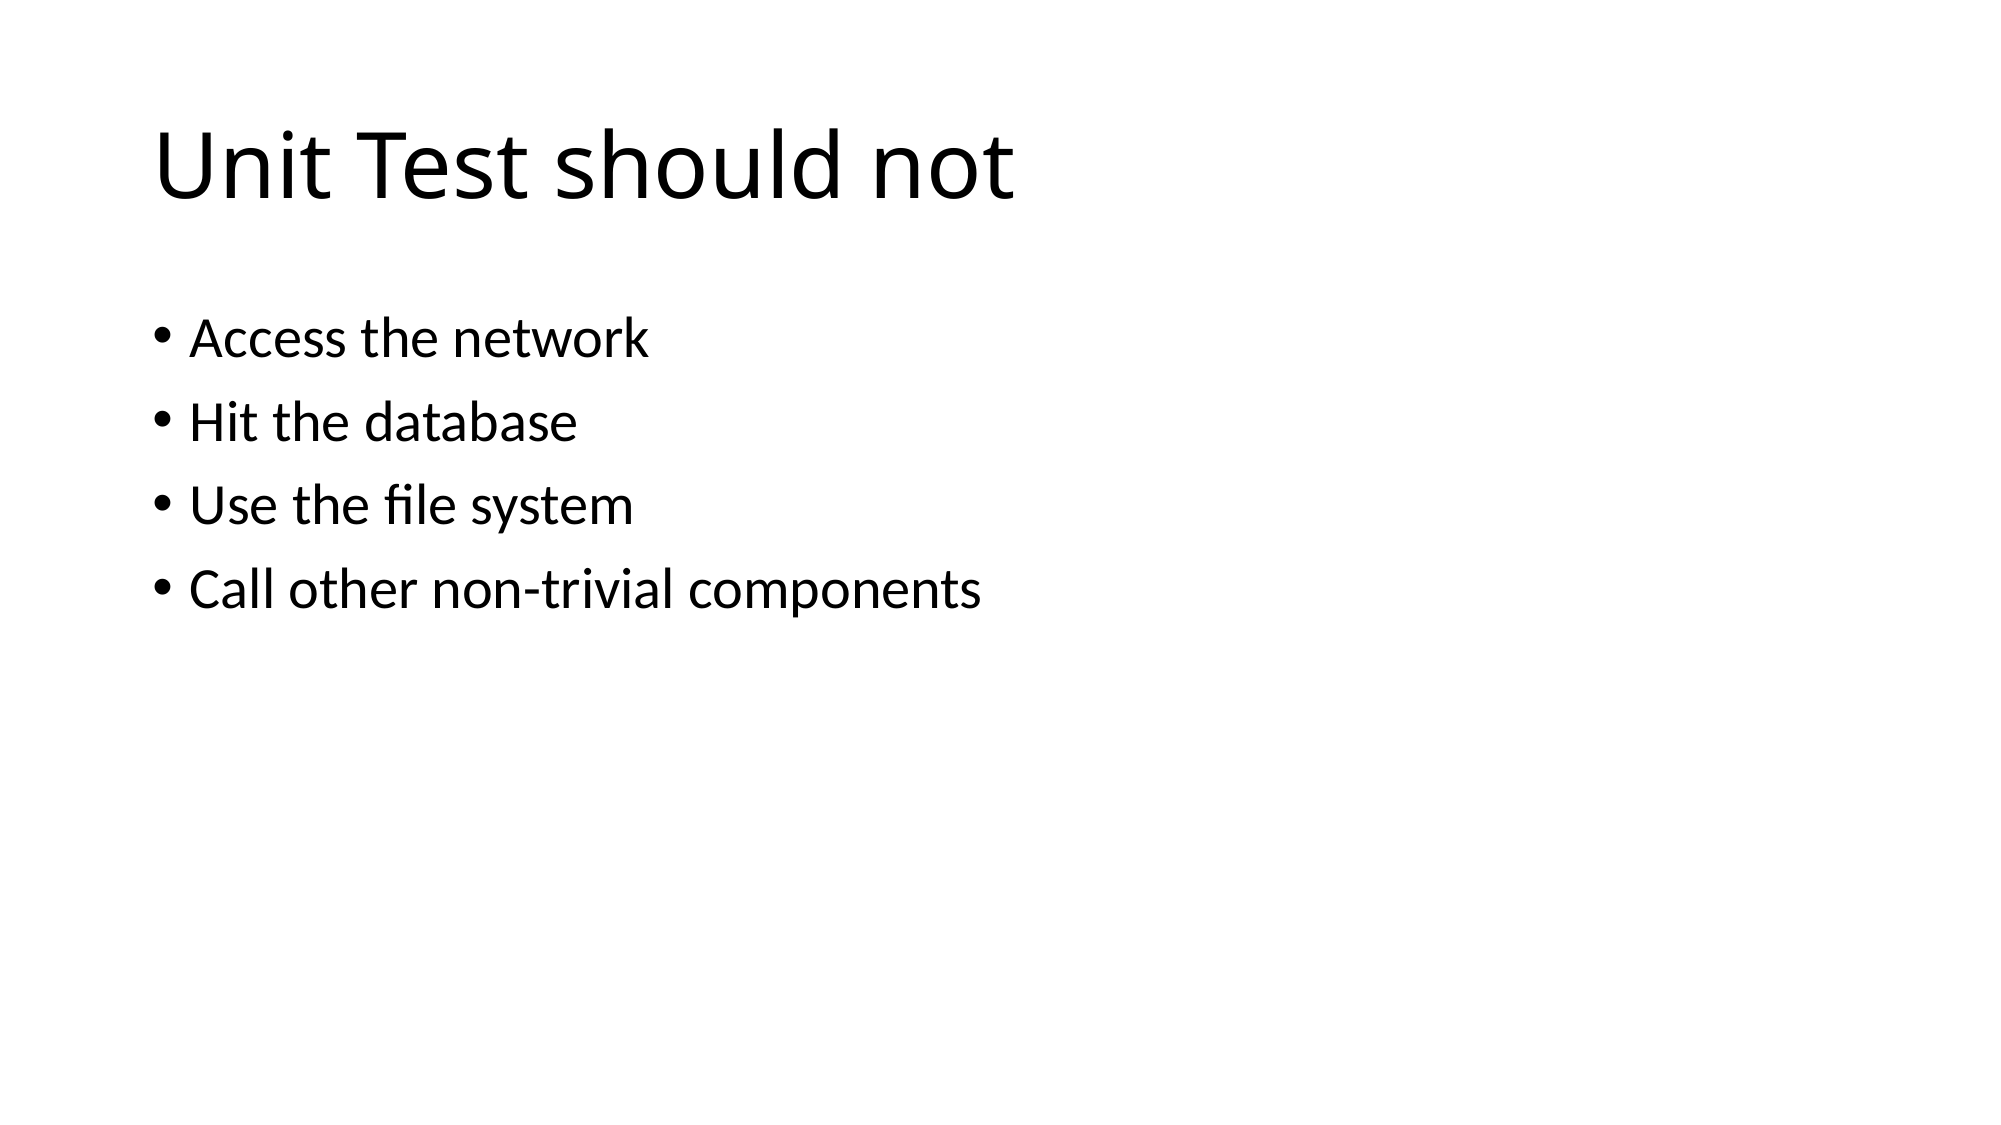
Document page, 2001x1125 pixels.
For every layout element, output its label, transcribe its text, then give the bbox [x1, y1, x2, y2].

title Unit Test should not [137, 59, 1863, 278]
list Access the network Hit the database Use the file system Call other non-trivial components [137, 299, 1863, 1014]
